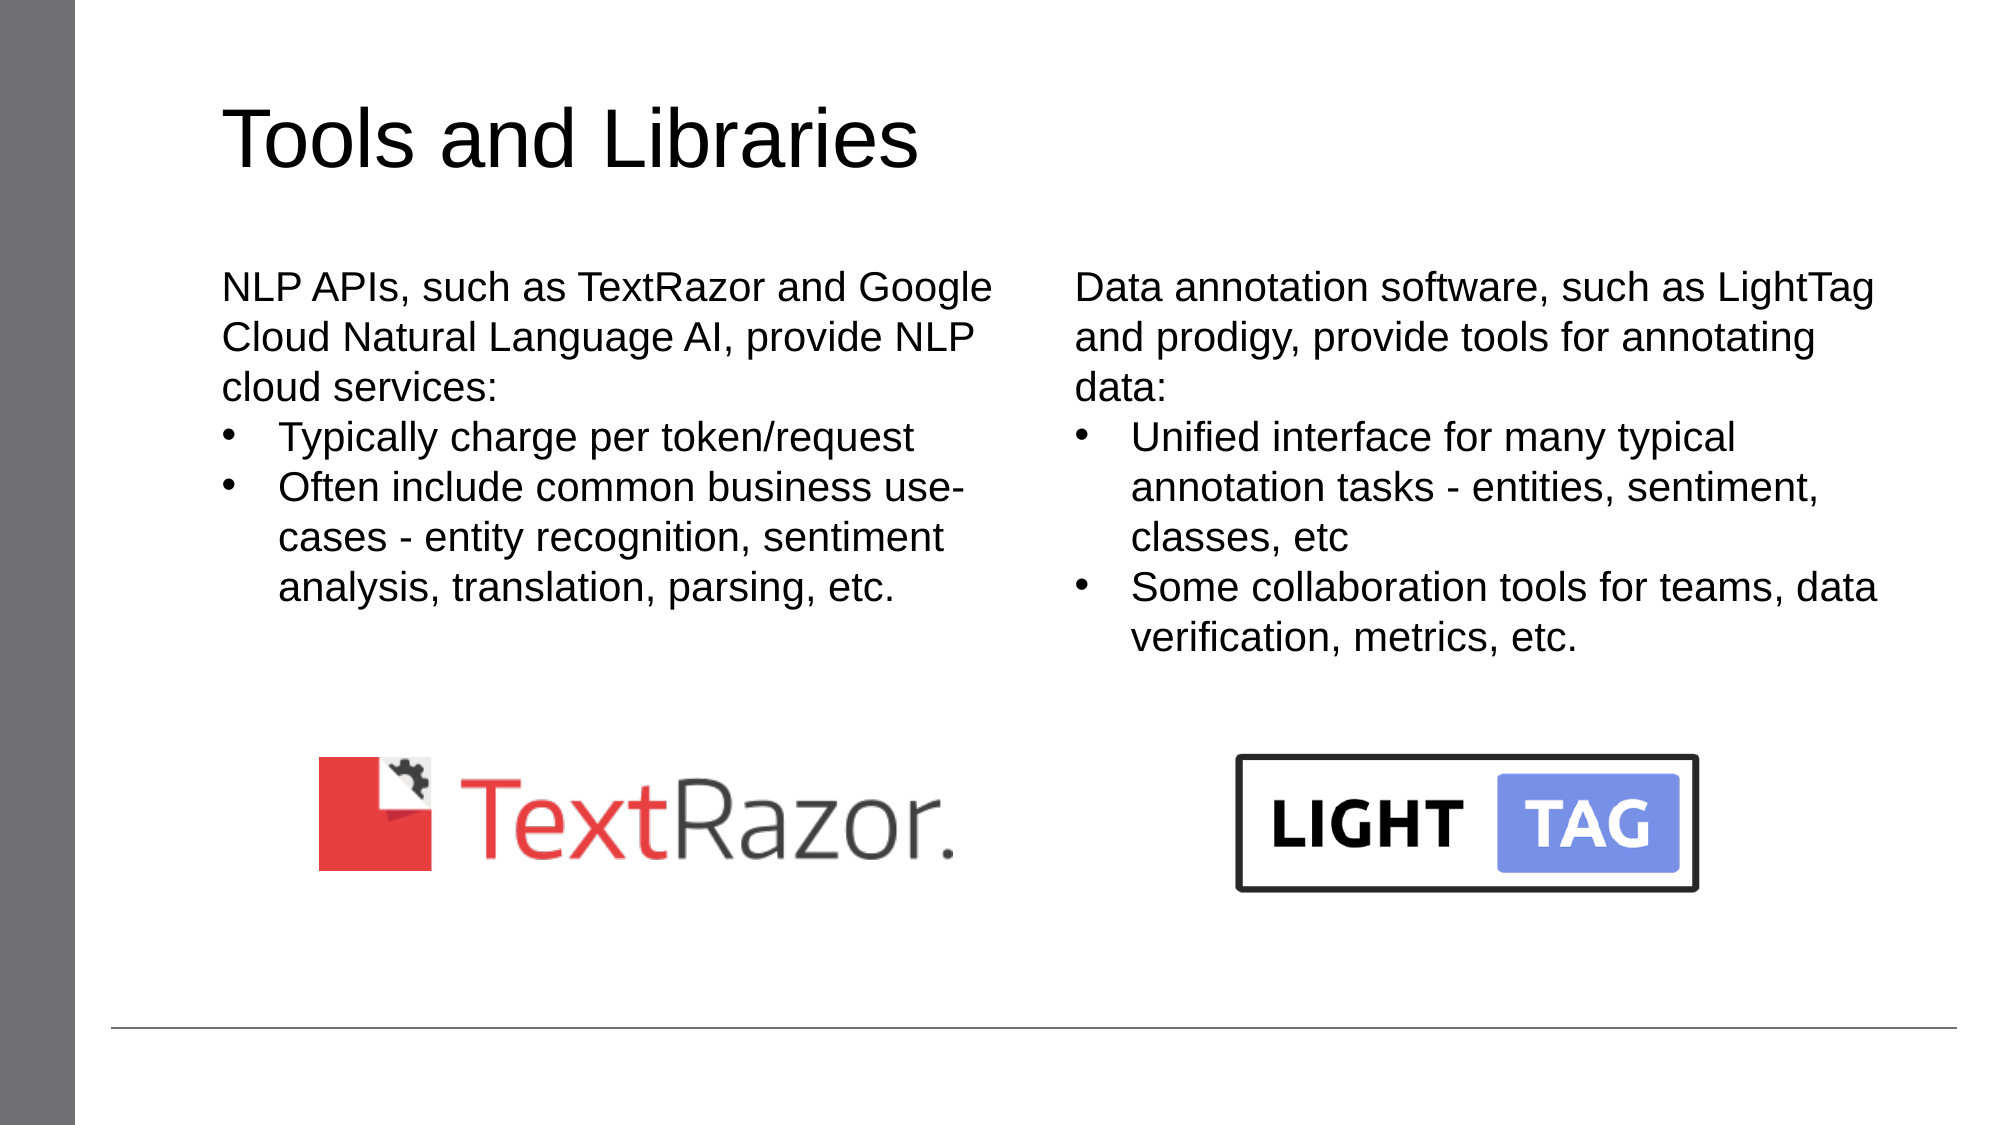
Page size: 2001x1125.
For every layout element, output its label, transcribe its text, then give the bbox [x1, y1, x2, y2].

picture [1103, 620, 1832, 1025]
text_box Tools and Libraries [206, 76, 1913, 192]
text_box Data annotation software, such as LightTag and prodigy, provide tools for annotating data: Unified interface for many typical annotation tasks - entities, sentiment, classes, etc Some collaboration tools for teams, data verification, metrics, etc. [1059, 251, 1918, 667]
text_box NLP APIs, such as TextRazor and Google Cloud Natural Language AI, provide NLP cloud services: Typically charge per token/request Often include common business use-cases - entity recognition, sentiment analysis, translation, parsing, etc. [206, 251, 1059, 617]
picture [319, 757, 953, 871]
